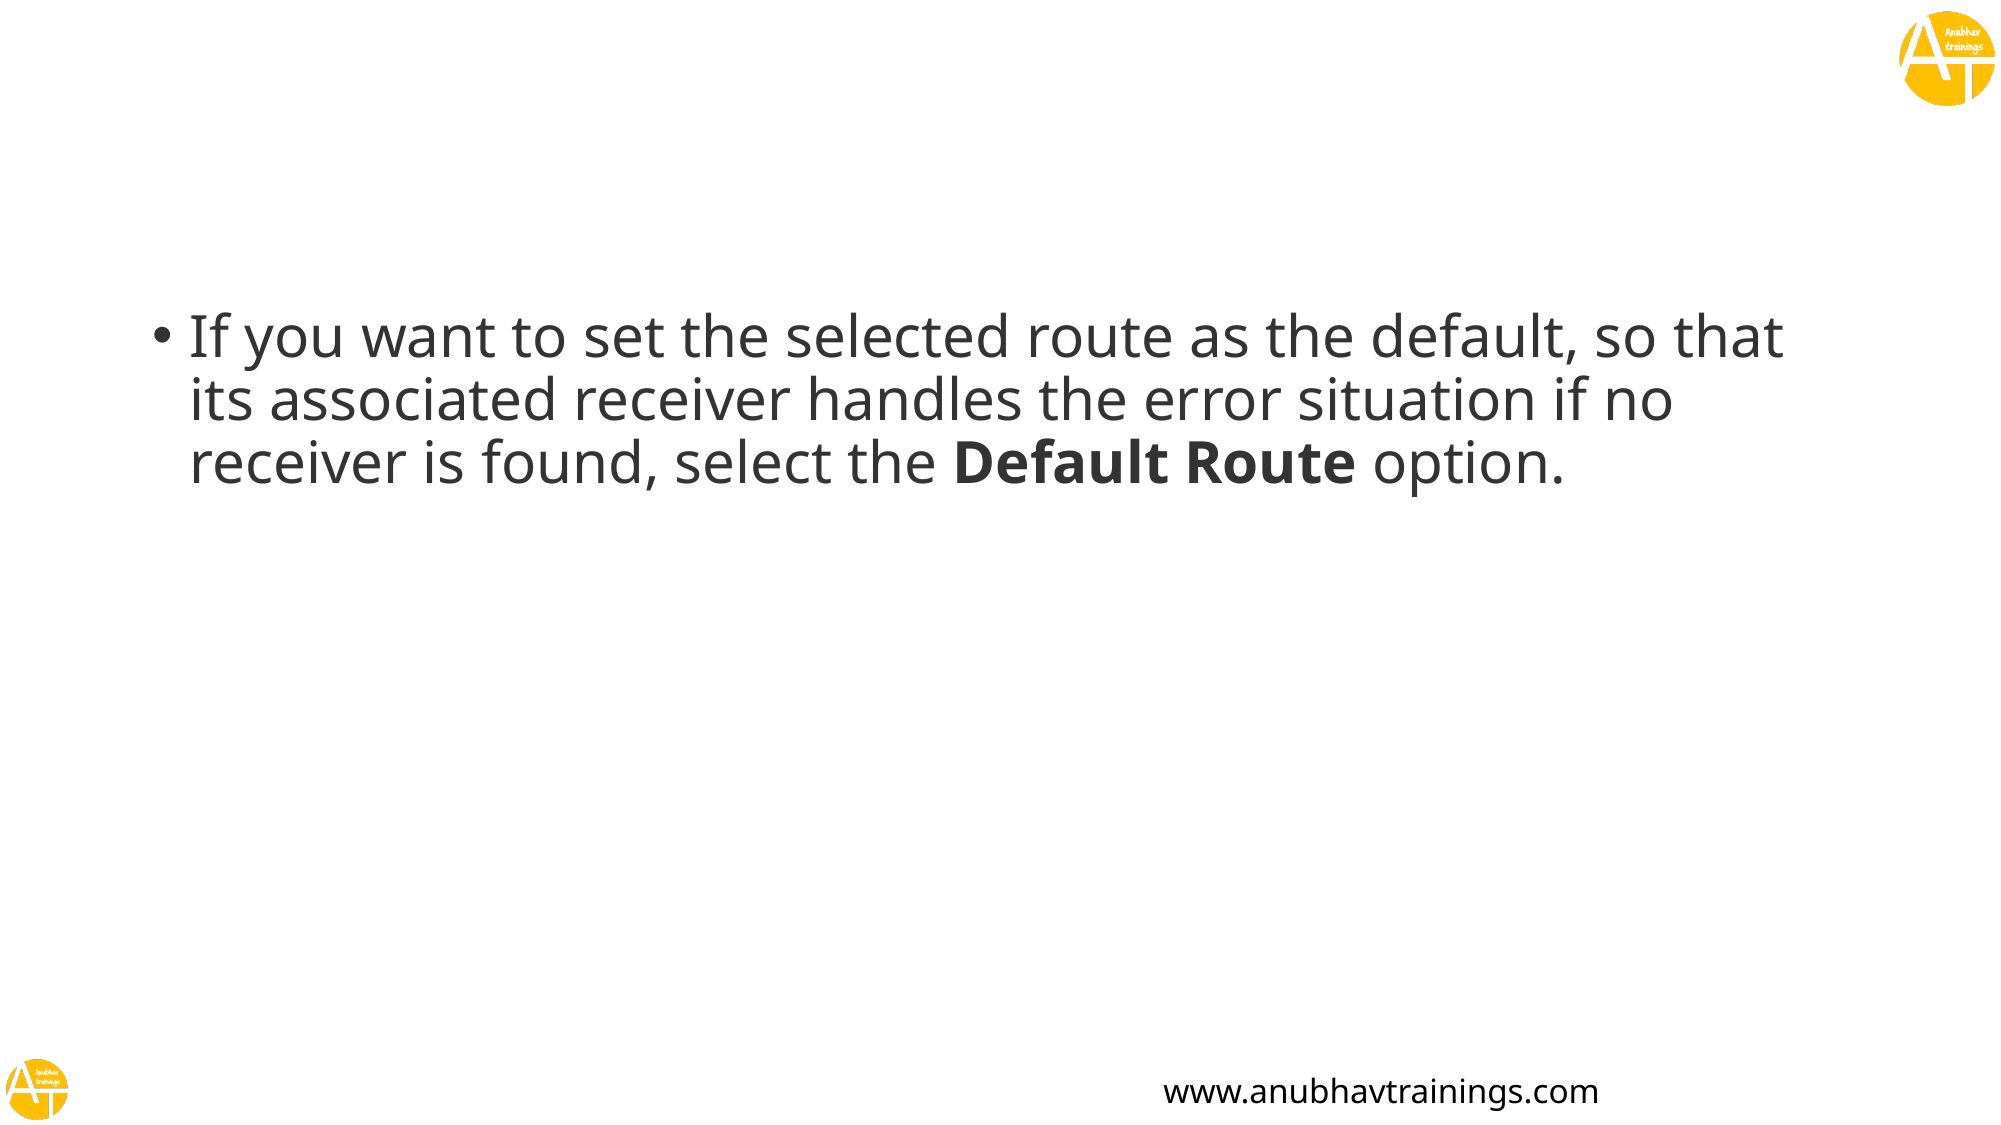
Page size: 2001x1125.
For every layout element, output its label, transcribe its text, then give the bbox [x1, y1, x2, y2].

picture [1890, 5, 2000, 114]
picture [0, 1055, 71, 1125]
list If you want to set the selected route as the default, so that its associated receiver handles the error situation if no receiver is found, select the Default Route option. [137, 299, 1863, 1014]
